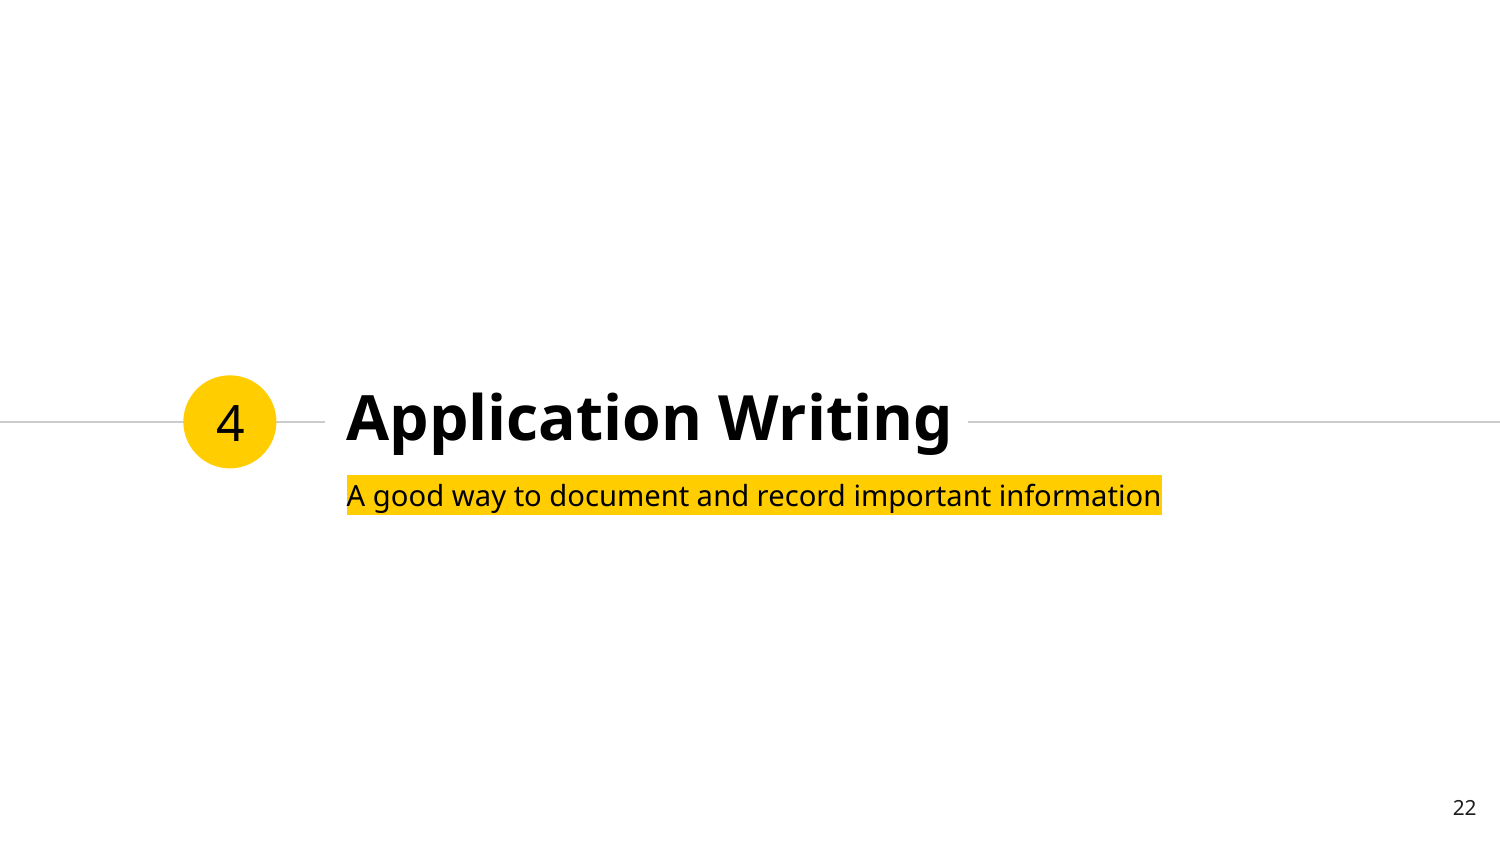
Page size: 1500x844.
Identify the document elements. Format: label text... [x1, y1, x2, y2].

slide_number 22 [1401, 779, 1492, 844]
title Application Writing [331, 277, 986, 461]
subtitle A good way to document and record important information [331, 461, 1281, 591]
text_box 4 [186, 375, 276, 468]
